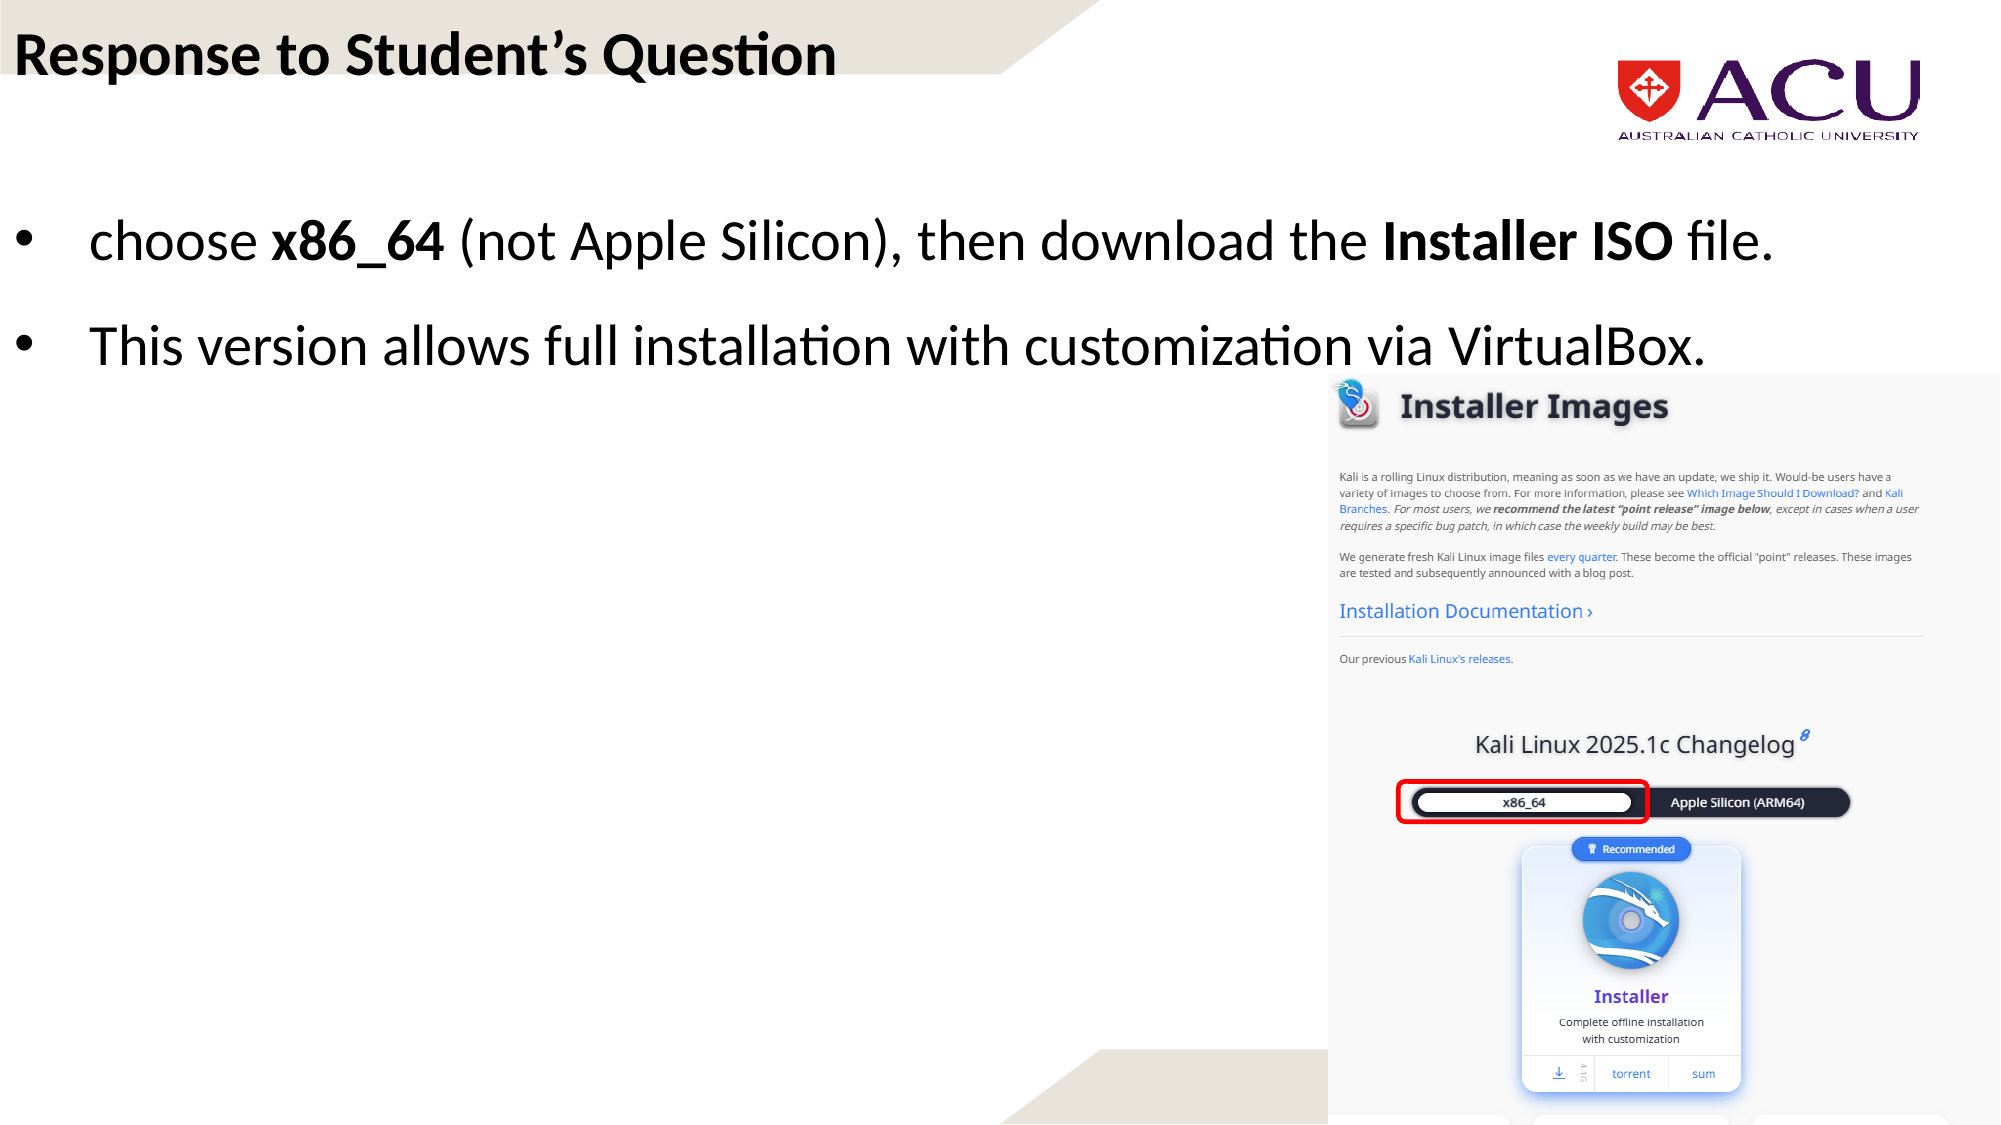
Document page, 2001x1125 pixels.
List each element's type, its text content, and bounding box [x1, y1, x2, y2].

picture [1327, 373, 2000, 1125]
picture [1618, 96, 1920, 140]
text_box choose x86_64 (not Apple Silicon), then download the Installer ISO file. This version allows full installation with customization via VirtualBox. [0, 160, 2000, 385]
text_box Response to Student’s Question [0, 0, 2000, 96]
